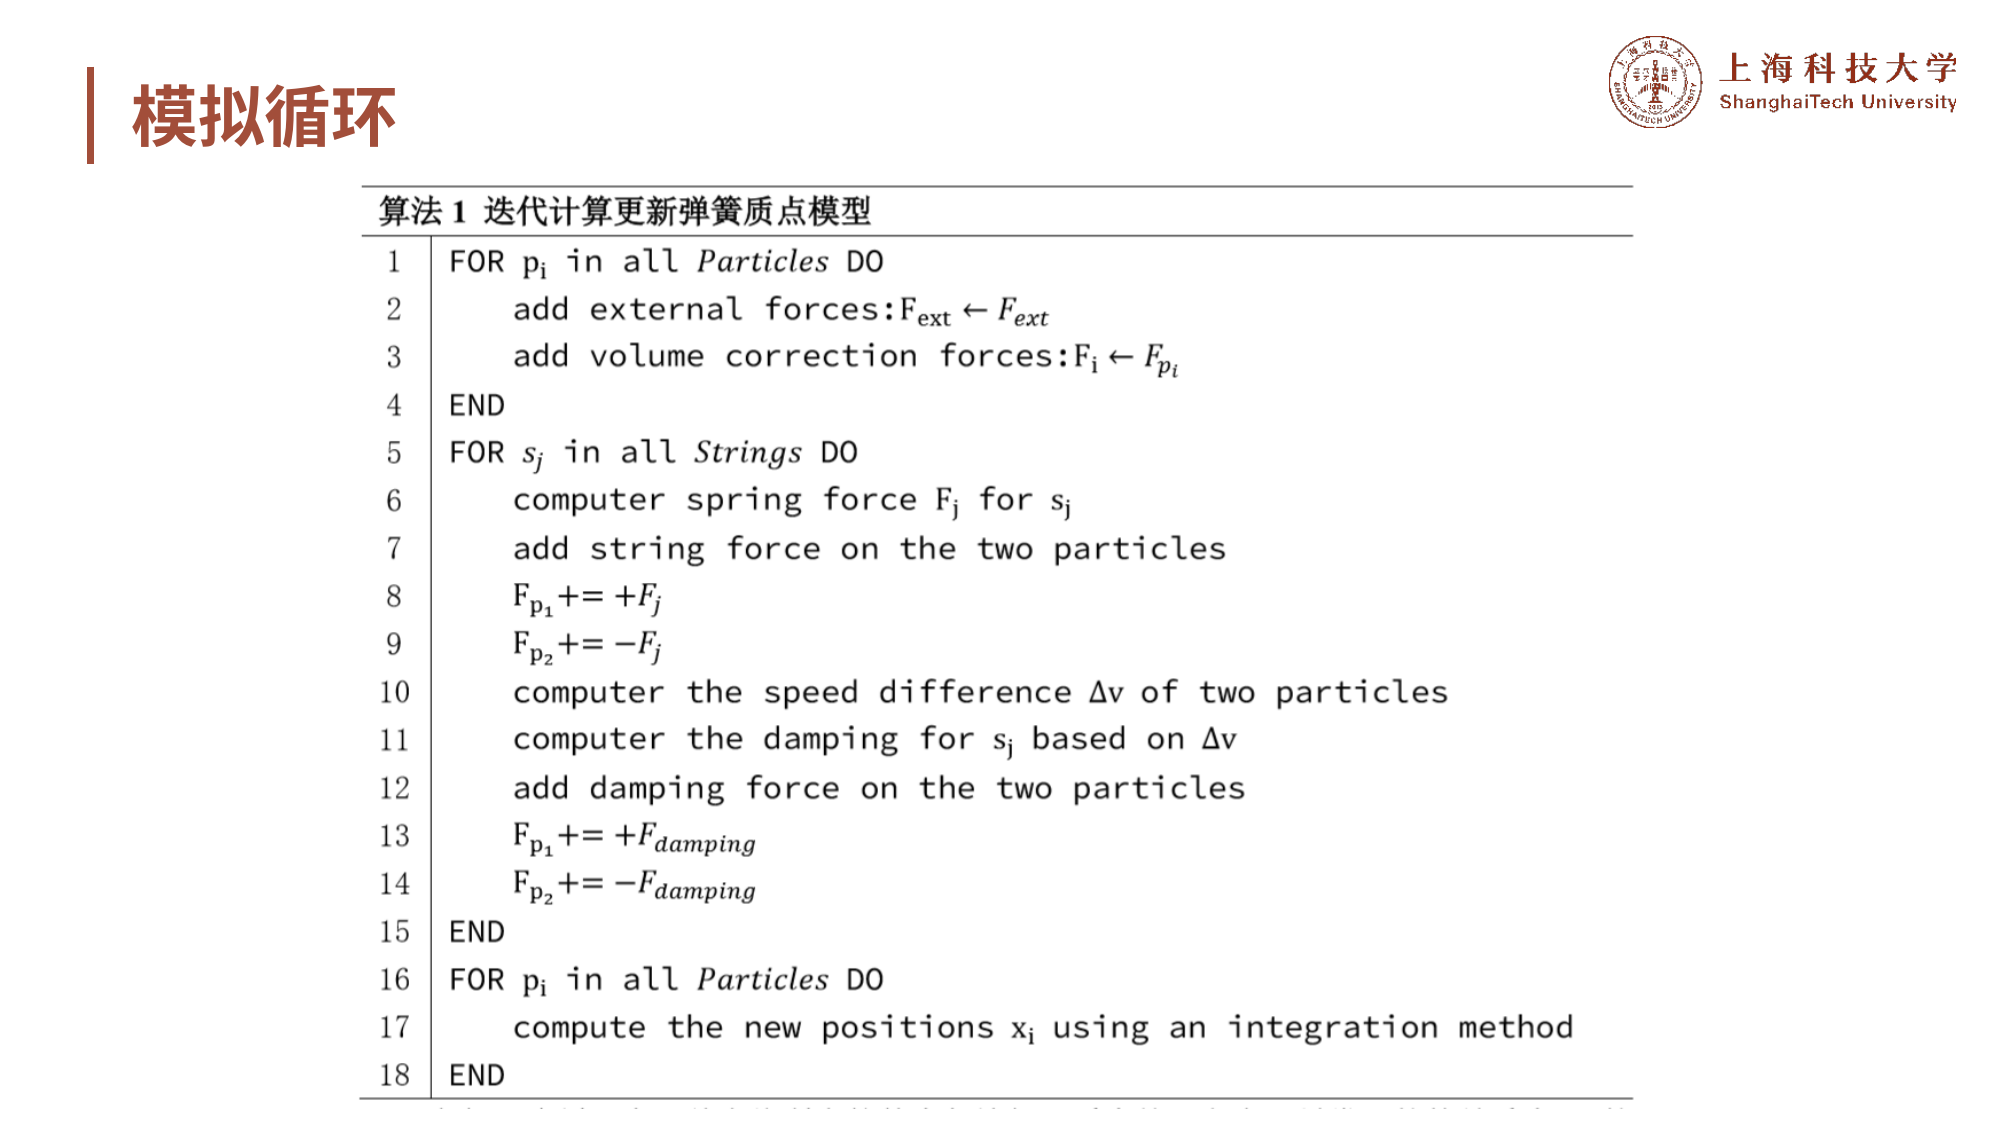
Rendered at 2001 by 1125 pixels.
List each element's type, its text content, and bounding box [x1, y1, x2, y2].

picture [1608, 34, 1956, 128]
text_box 模拟循环 [116, 67, 755, 163]
picture [355, 181, 1645, 1109]
